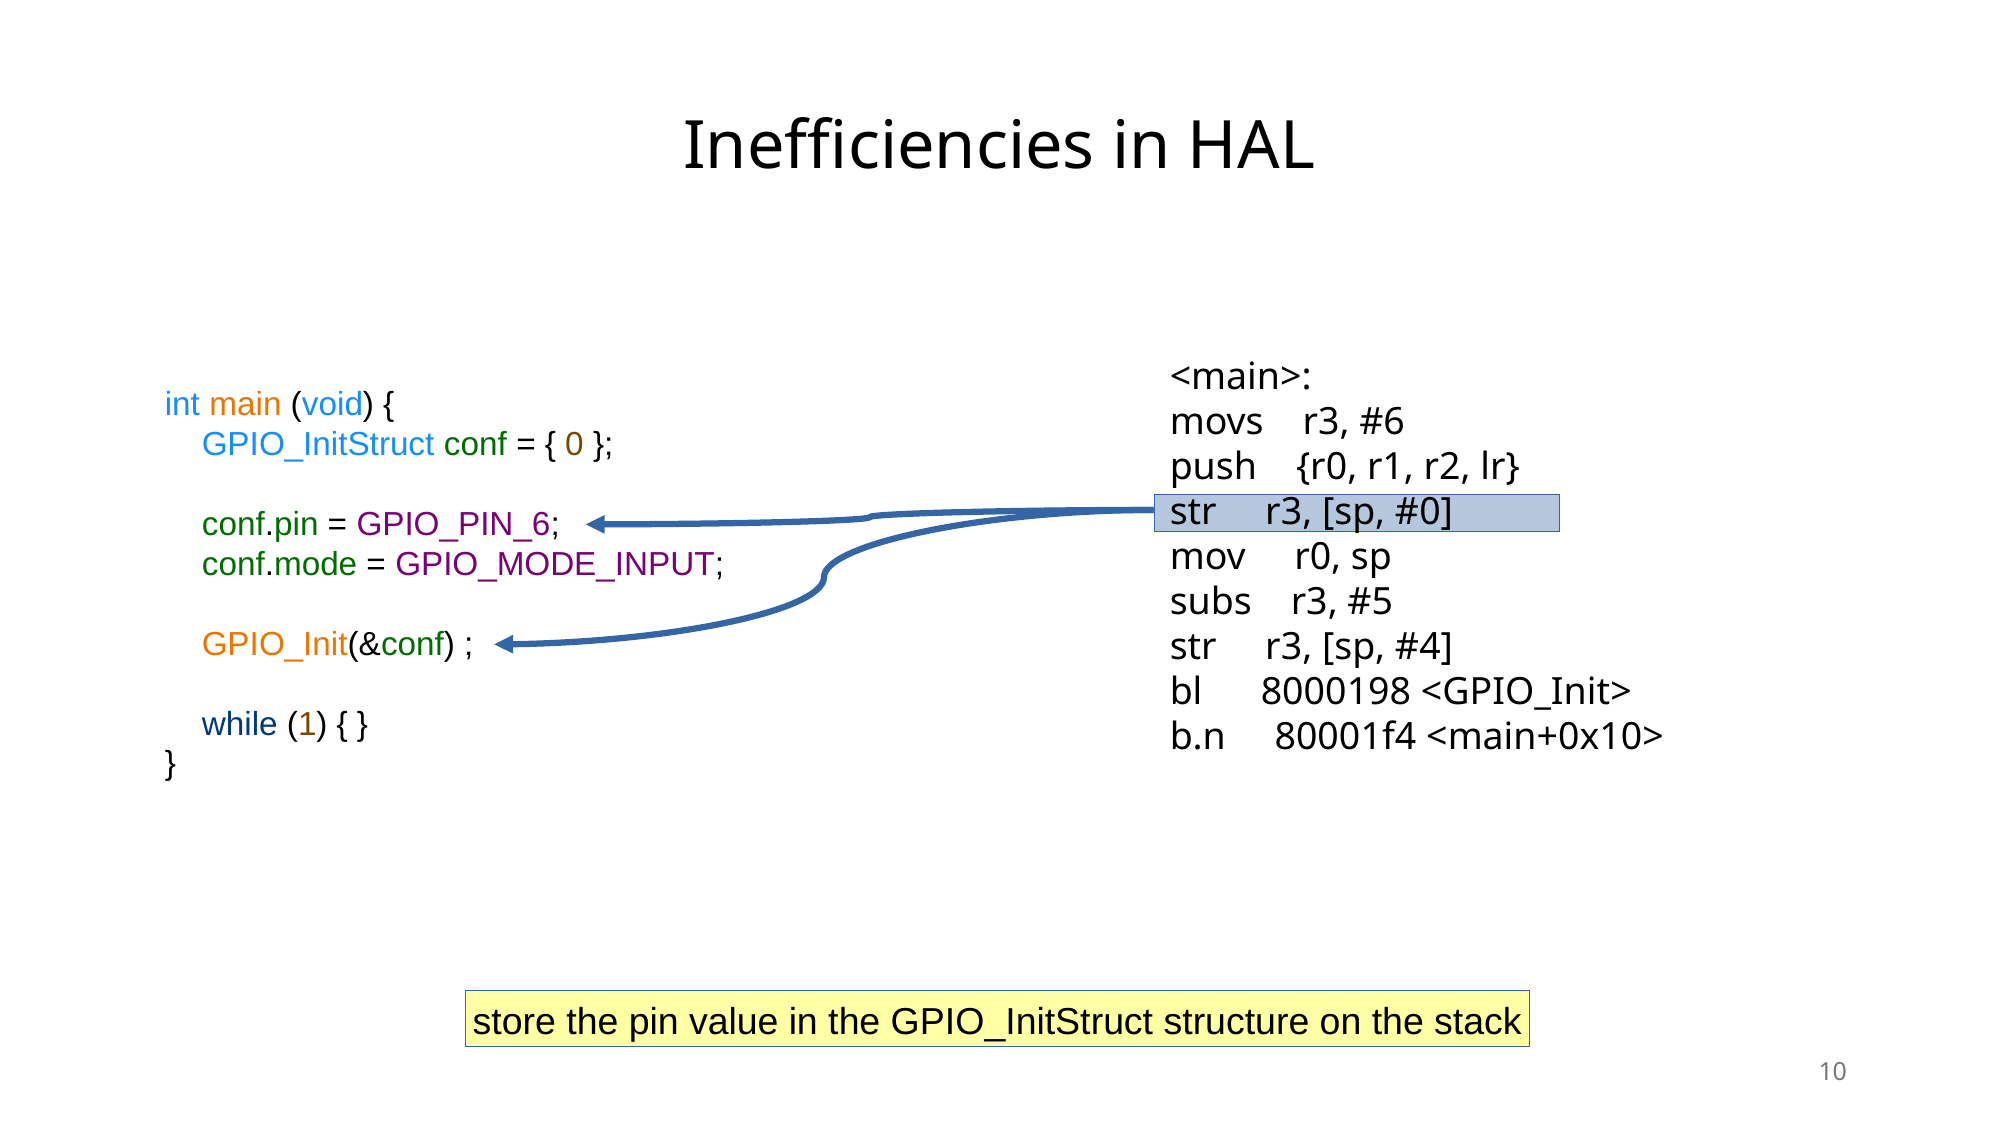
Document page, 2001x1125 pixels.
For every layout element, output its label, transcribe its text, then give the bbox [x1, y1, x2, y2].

text_box store the pin value in the GPIO_InitStruct structure on the stack [457, 990, 1542, 1050]
slide_number 10 [1412, 1042, 1862, 1102]
text_box <main>: movs r3, #6 push {r0, r1, r2, lr} str r3, [sp, #0] mov r0, sp subs r3, #5 str r3, [sp, #4] bl 8000198 <GPIO_Init> b.n 80001f4 <main+0x10> [1154, 345, 1867, 850]
text_box [585, 510, 1099, 531]
text_box [494, 509, 1154, 651]
text_box int main (void) { GPIO_InitStruct conf = { 0 }; conf.pin = GPIO_PIN_6; conf.mode = GPIO_MODE_INPUT; GPIO_Init(&conf) ; while (1) { } } [150, 375, 937, 787]
text_box Inefficiencies in HAL [317, 103, 1683, 270]
